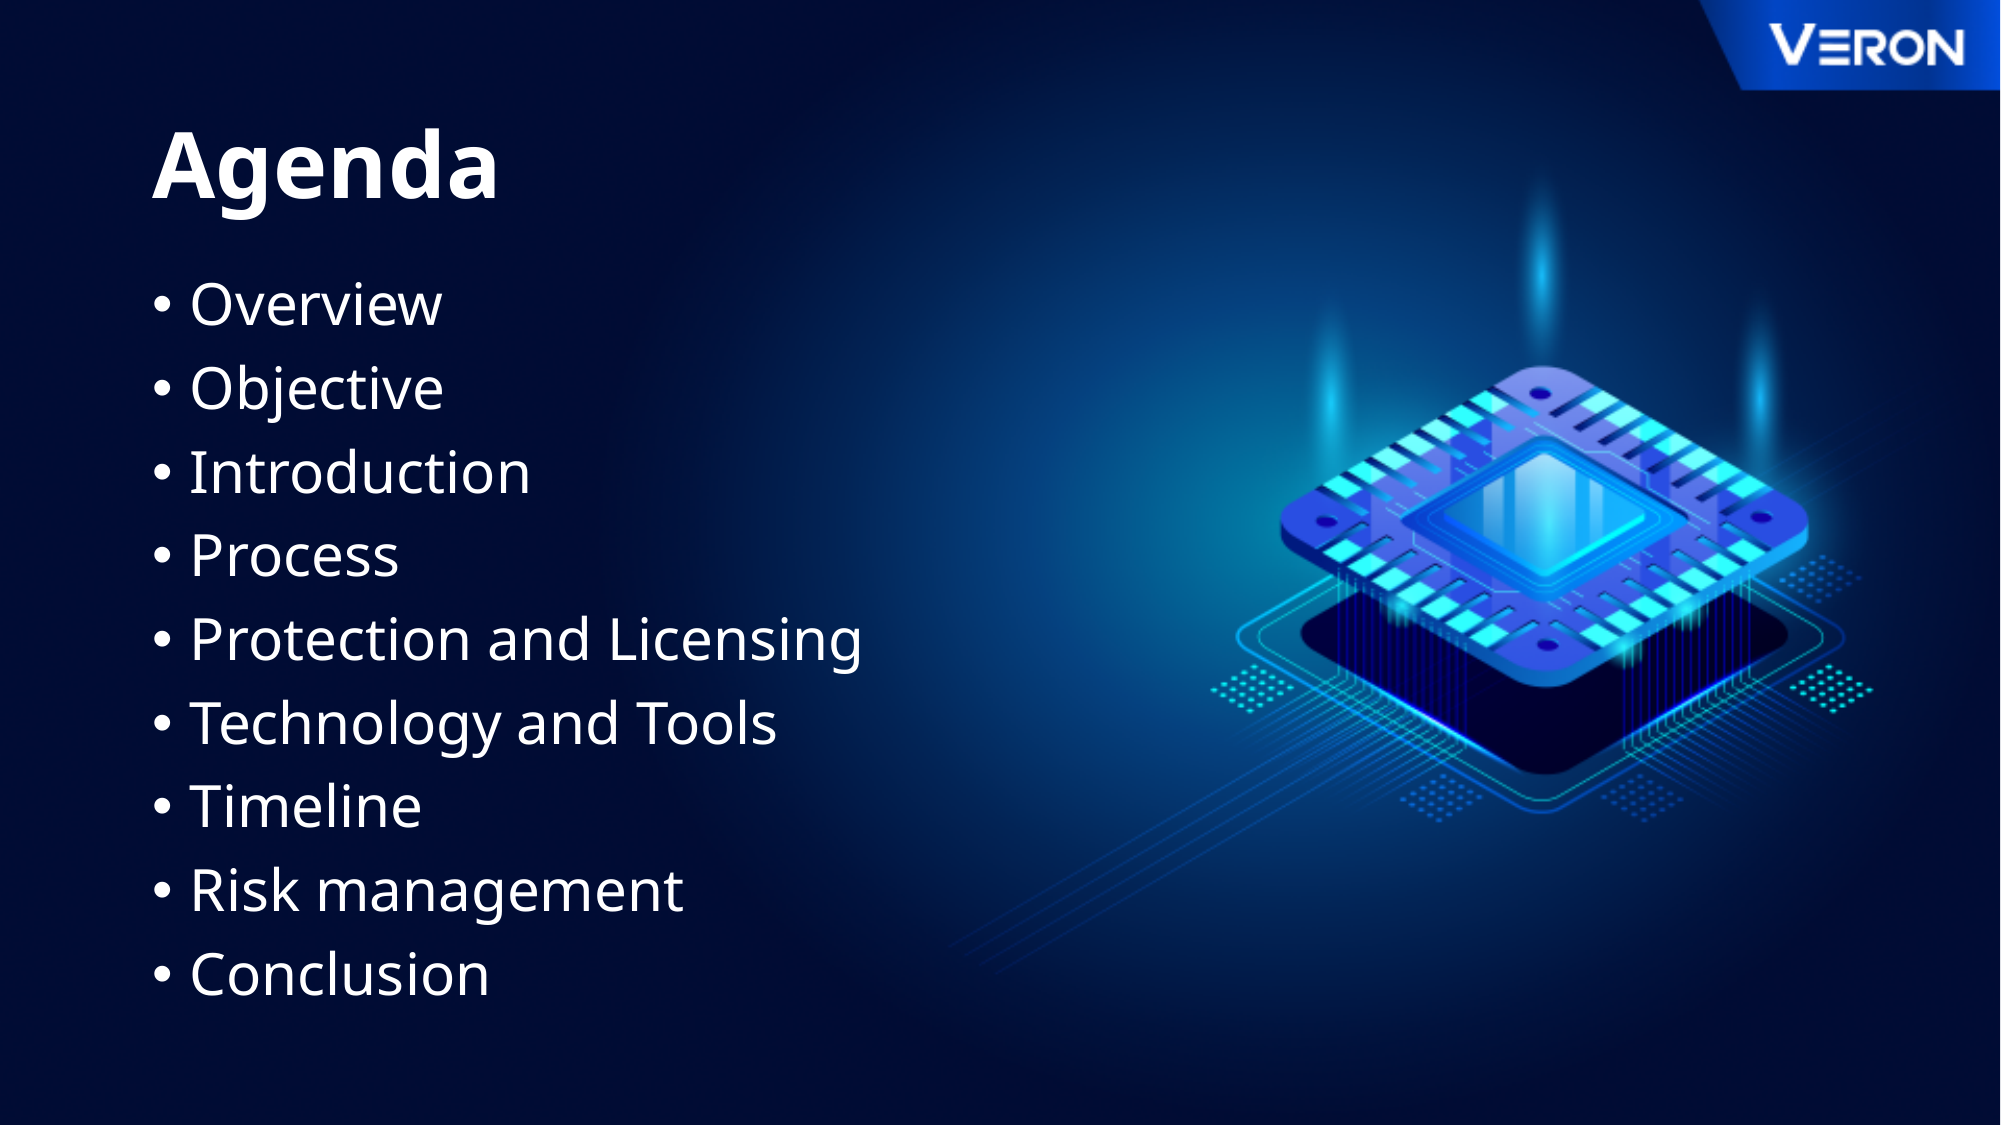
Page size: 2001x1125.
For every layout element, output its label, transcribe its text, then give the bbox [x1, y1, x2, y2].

title Agenda [137, 59, 1863, 268]
picture [0, 0, 2001, 1125]
list Overview Objective Introduction Process Protection and Licensing Technology and Tools Timeline Risk management Conclusion [137, 268, 1863, 1027]
